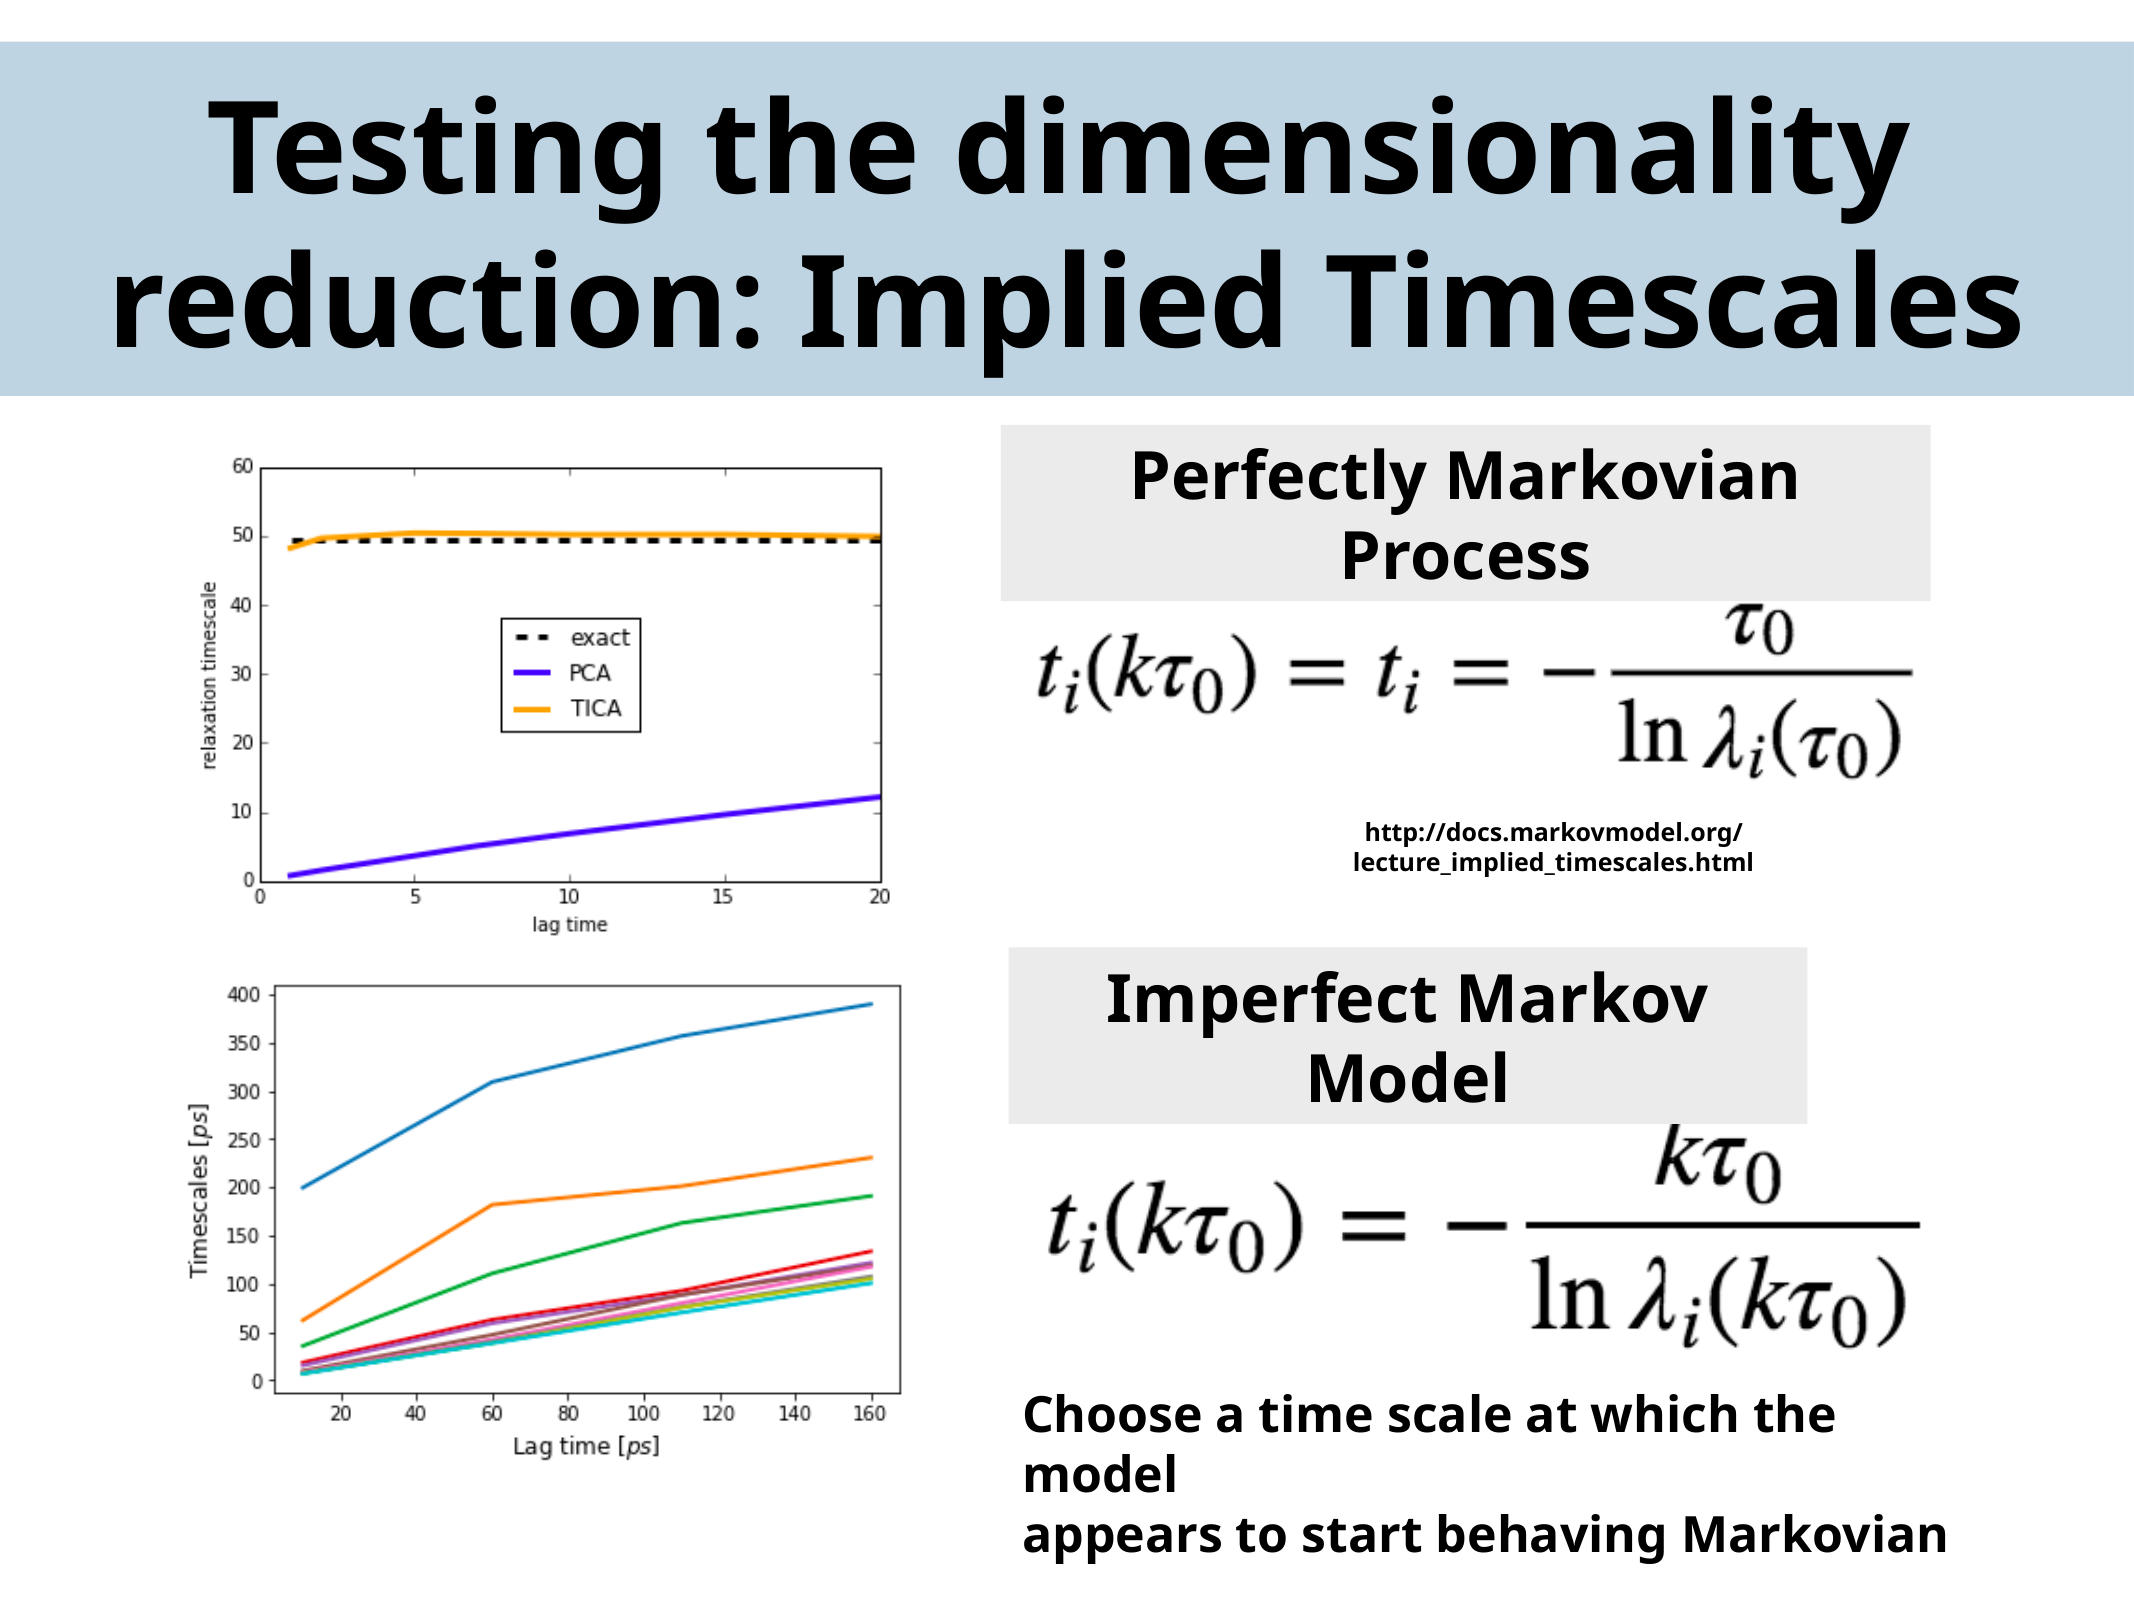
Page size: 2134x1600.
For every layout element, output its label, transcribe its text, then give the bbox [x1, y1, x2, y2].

picture [154, 963, 924, 1479]
picture [1006, 594, 1926, 789]
picture [998, 1069, 1933, 1373]
text_box Choose a time scale at which the model appears to start behaving Markovian [1013, 1374, 1985, 1571]
text_box http://docs.markovmodel.org/lecture_implied_timescales.html [1174, 807, 1934, 885]
title Testing the dimensionality reduction: Implied Timescales [0, 41, 2134, 396]
text_box Imperfect Markov Model [1008, 947, 1808, 1068]
picture [164, 440, 915, 956]
text_box Perfectly Markovian Process [1000, 424, 1931, 602]
